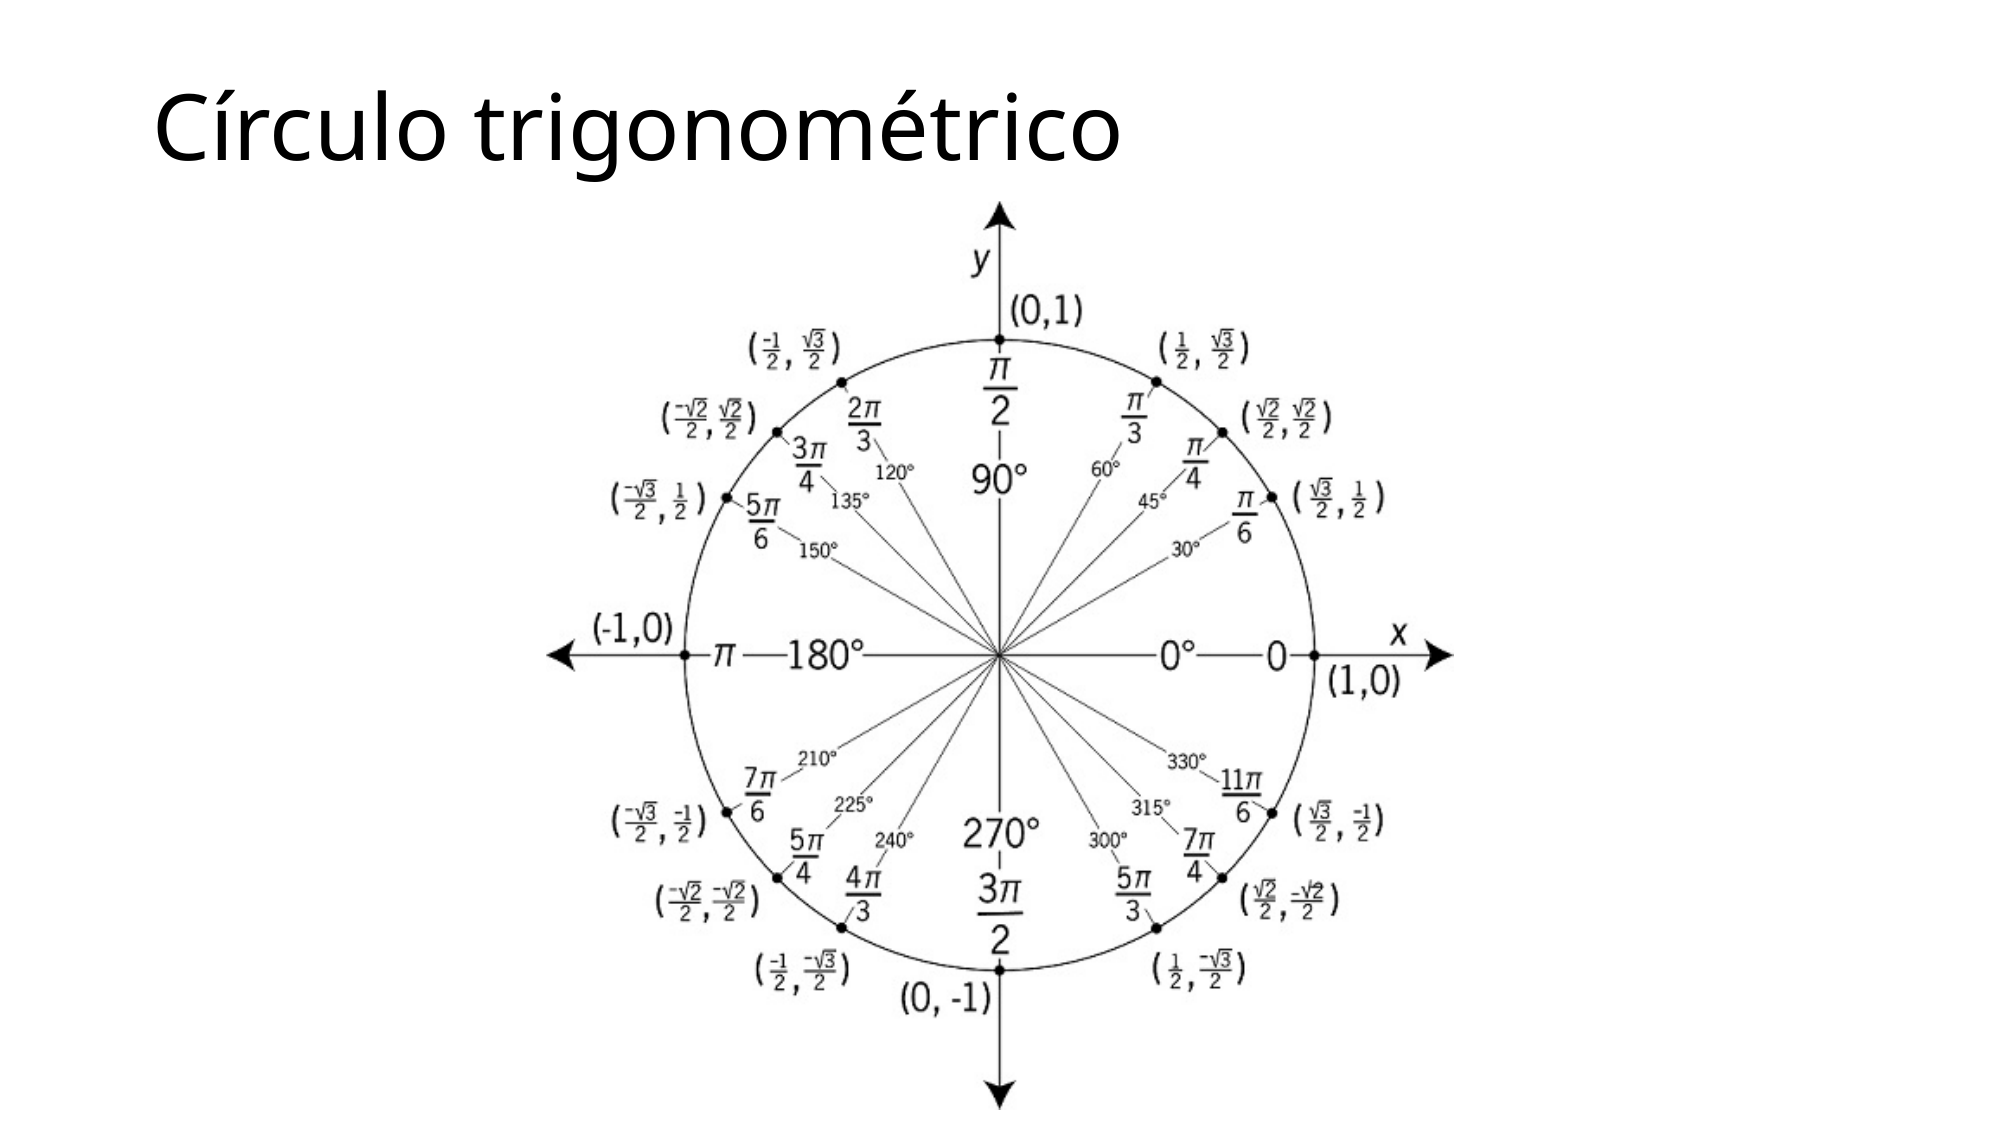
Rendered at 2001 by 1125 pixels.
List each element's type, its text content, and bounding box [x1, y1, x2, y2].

title Círculo trigonométrico [137, 59, 1863, 202]
picture [545, 201, 1454, 1110]
